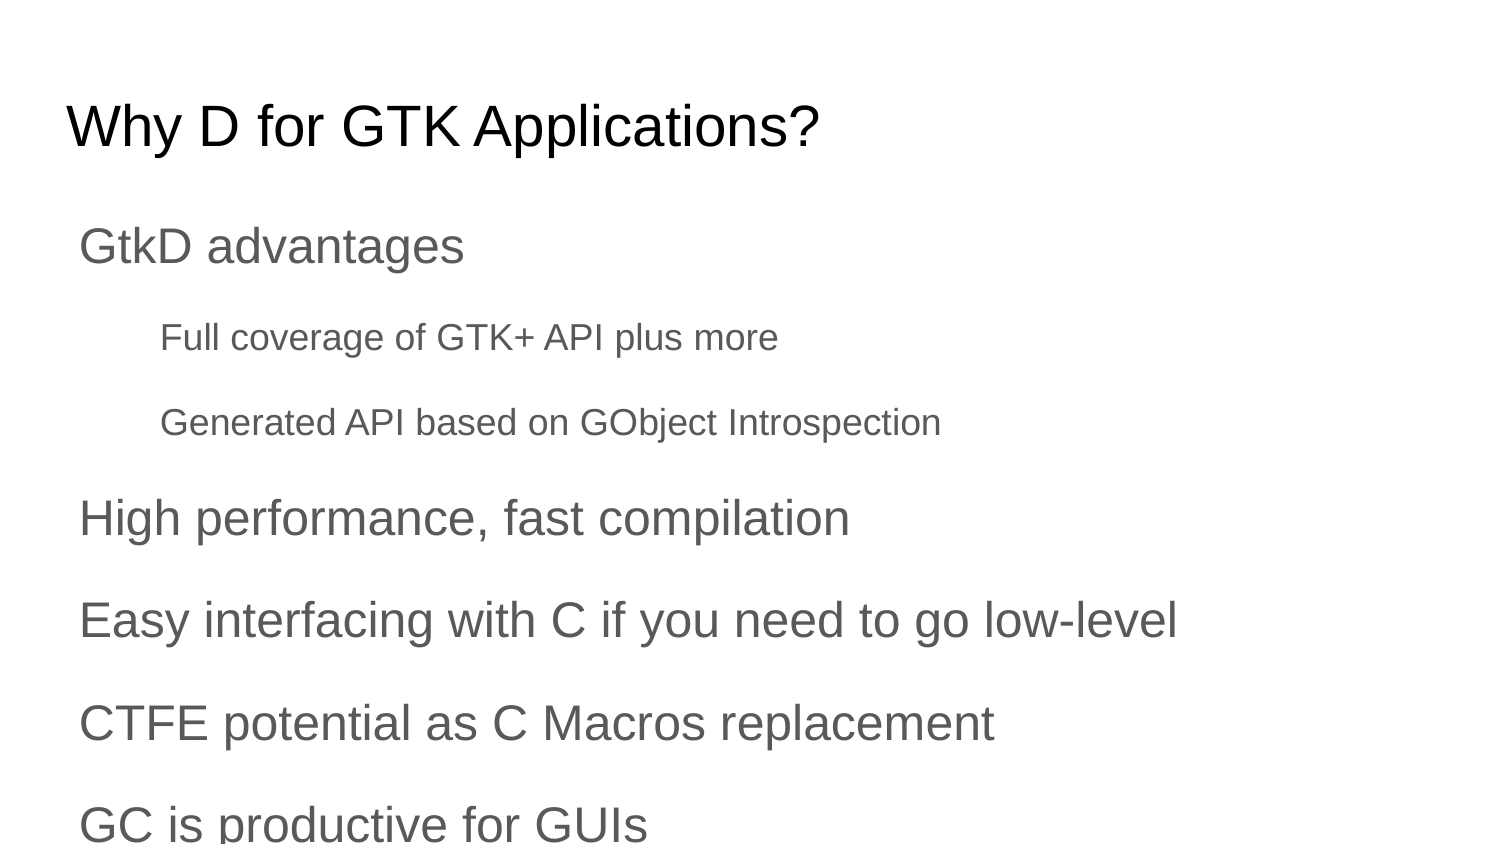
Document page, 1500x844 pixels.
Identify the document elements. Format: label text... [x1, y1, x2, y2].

list GtkD advantages Full coverage of GTK+ API plus more Generated API based on GObject Introspection High performance, fast compilation Easy interfacing with C if you need to go low-level CTFE potential as C Macros replacement GC is productive for GUIs Maintenance benefits of static typing Easy transition for Vala developers [51, 189, 1449, 778]
title Why D for GTK Applications? [51, 72, 1449, 167]
